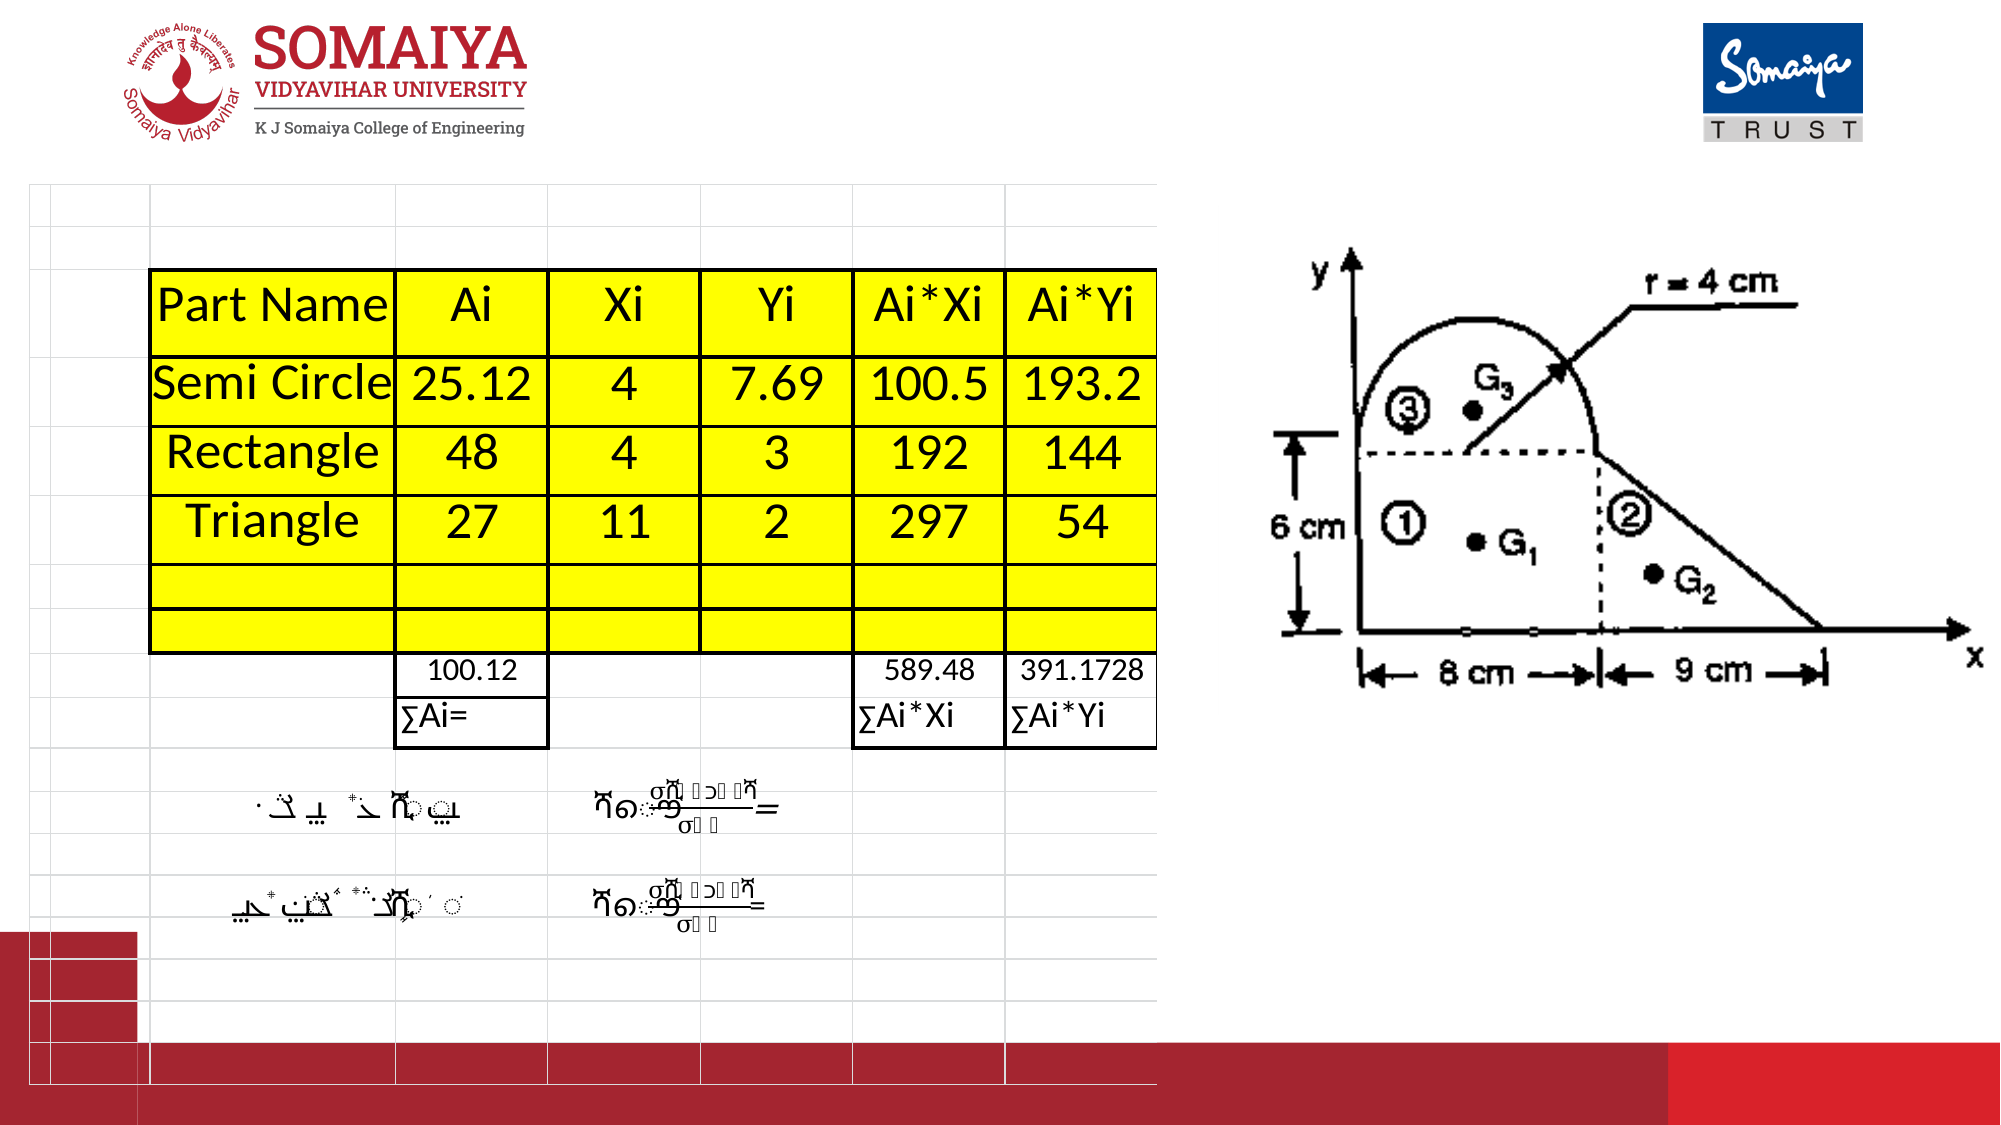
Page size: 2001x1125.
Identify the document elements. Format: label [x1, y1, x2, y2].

picture [1216, 205, 2000, 715]
picture [1703, 23, 1863, 142]
text_box [28, 183, 1159, 1086]
picture [124, 23, 527, 142]
